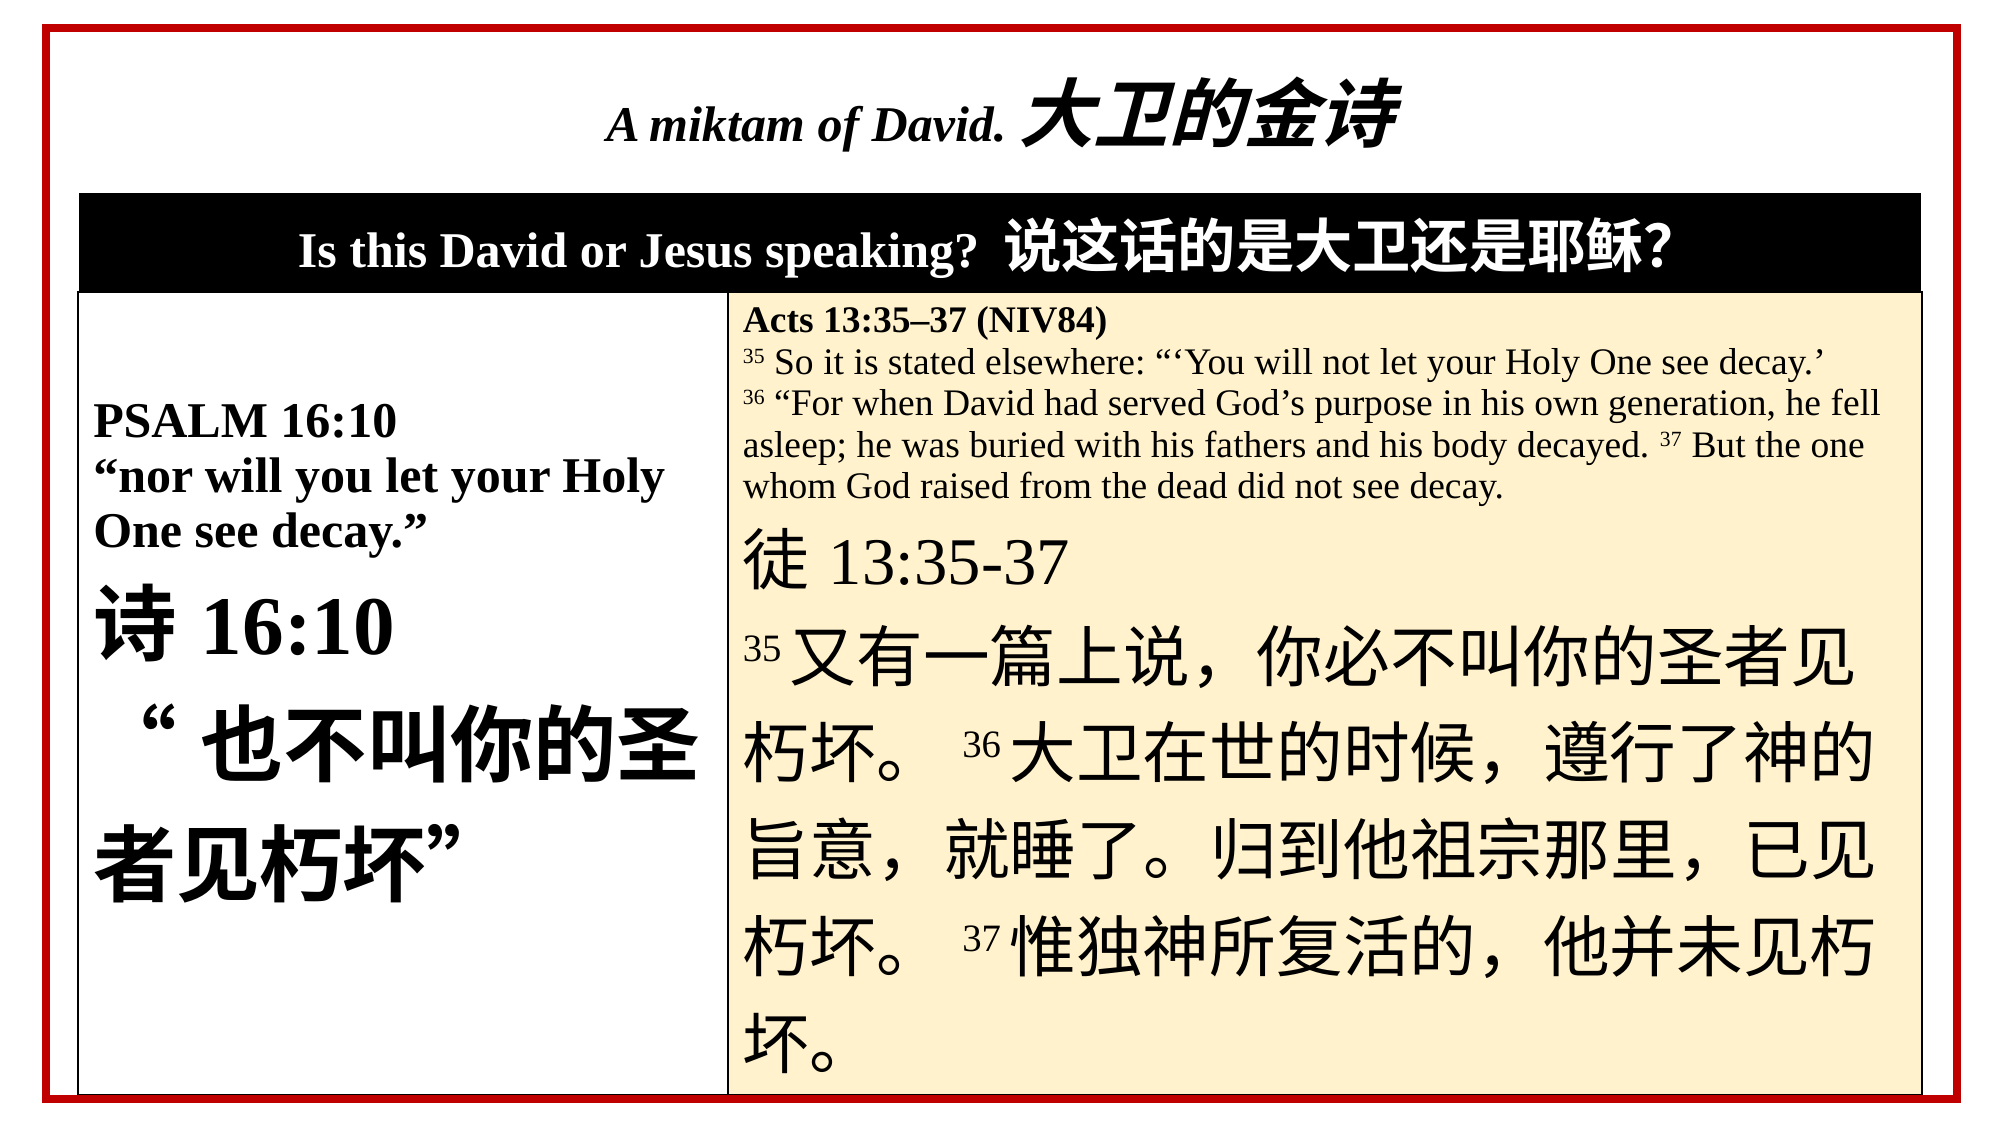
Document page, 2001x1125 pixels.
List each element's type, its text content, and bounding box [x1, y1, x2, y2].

title A miktam of David.大卫的金诗 [120, 66, 1880, 169]
text_box [45, 27, 1958, 1100]
